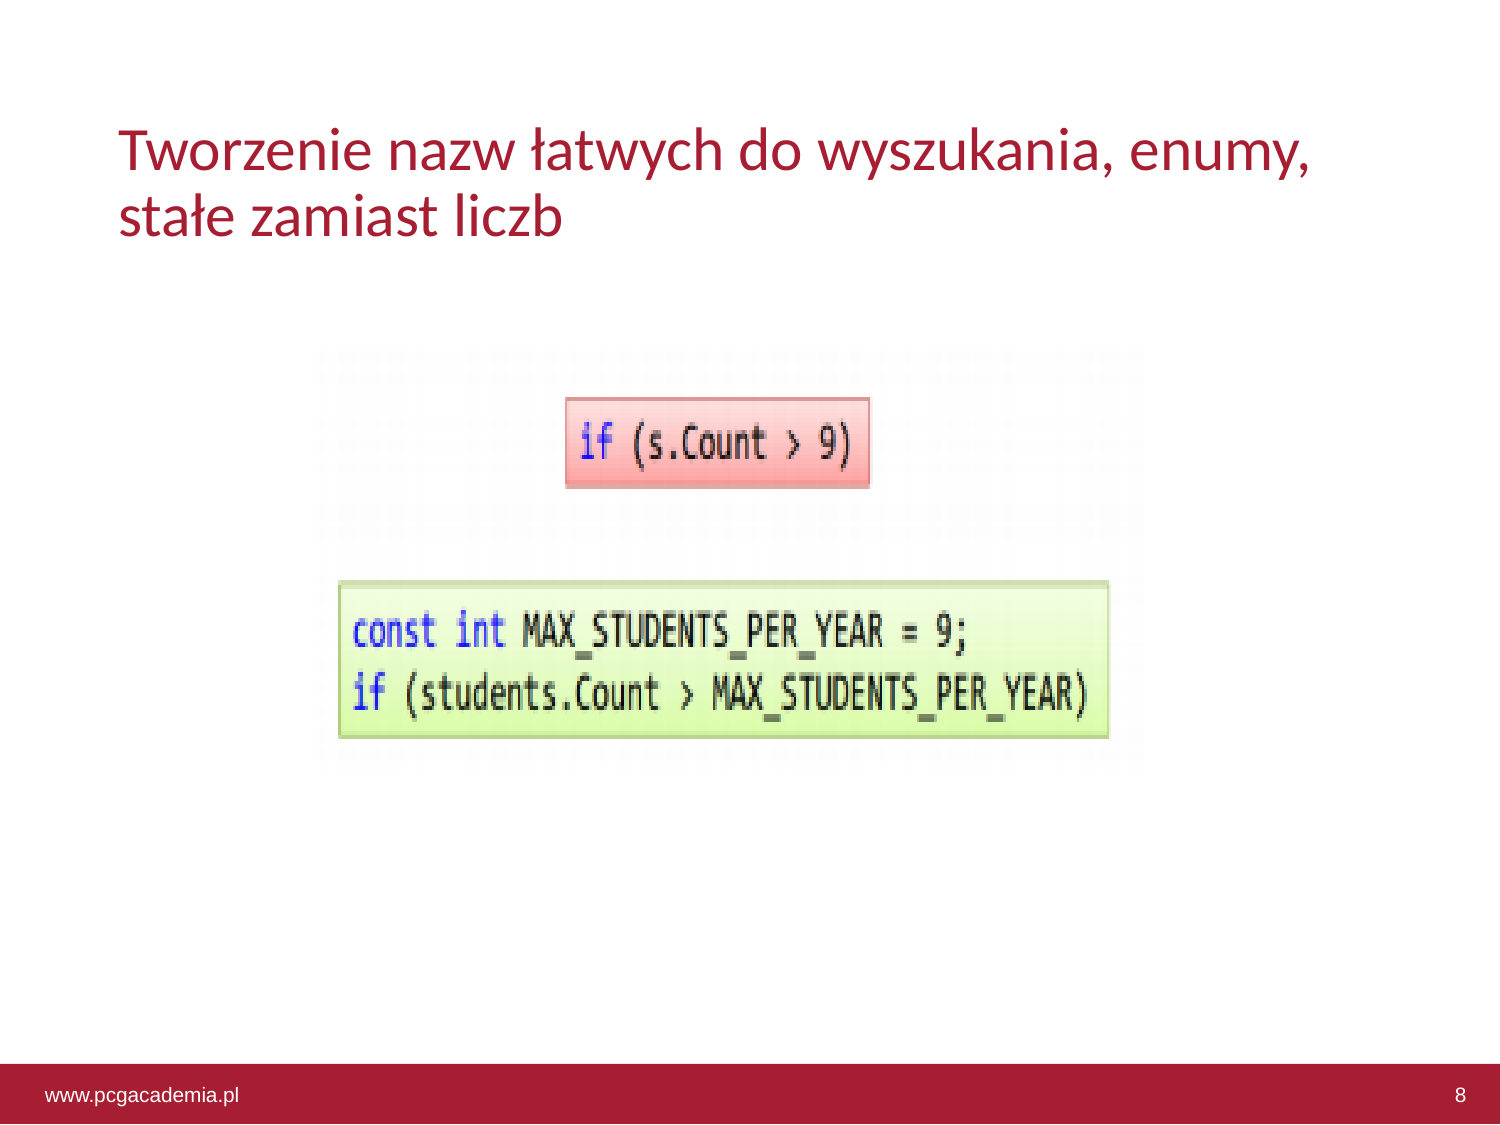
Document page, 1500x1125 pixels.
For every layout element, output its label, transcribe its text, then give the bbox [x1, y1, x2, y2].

slide_number 8 [1143, 1074, 1481, 1104]
title Tworzenie nazw łatwych do wyszukania, enumy, stałe zamiast liczb [103, 109, 1397, 259]
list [319, 343, 1144, 773]
footer www.pcgacademia.pl [30, 1074, 1143, 1104]
